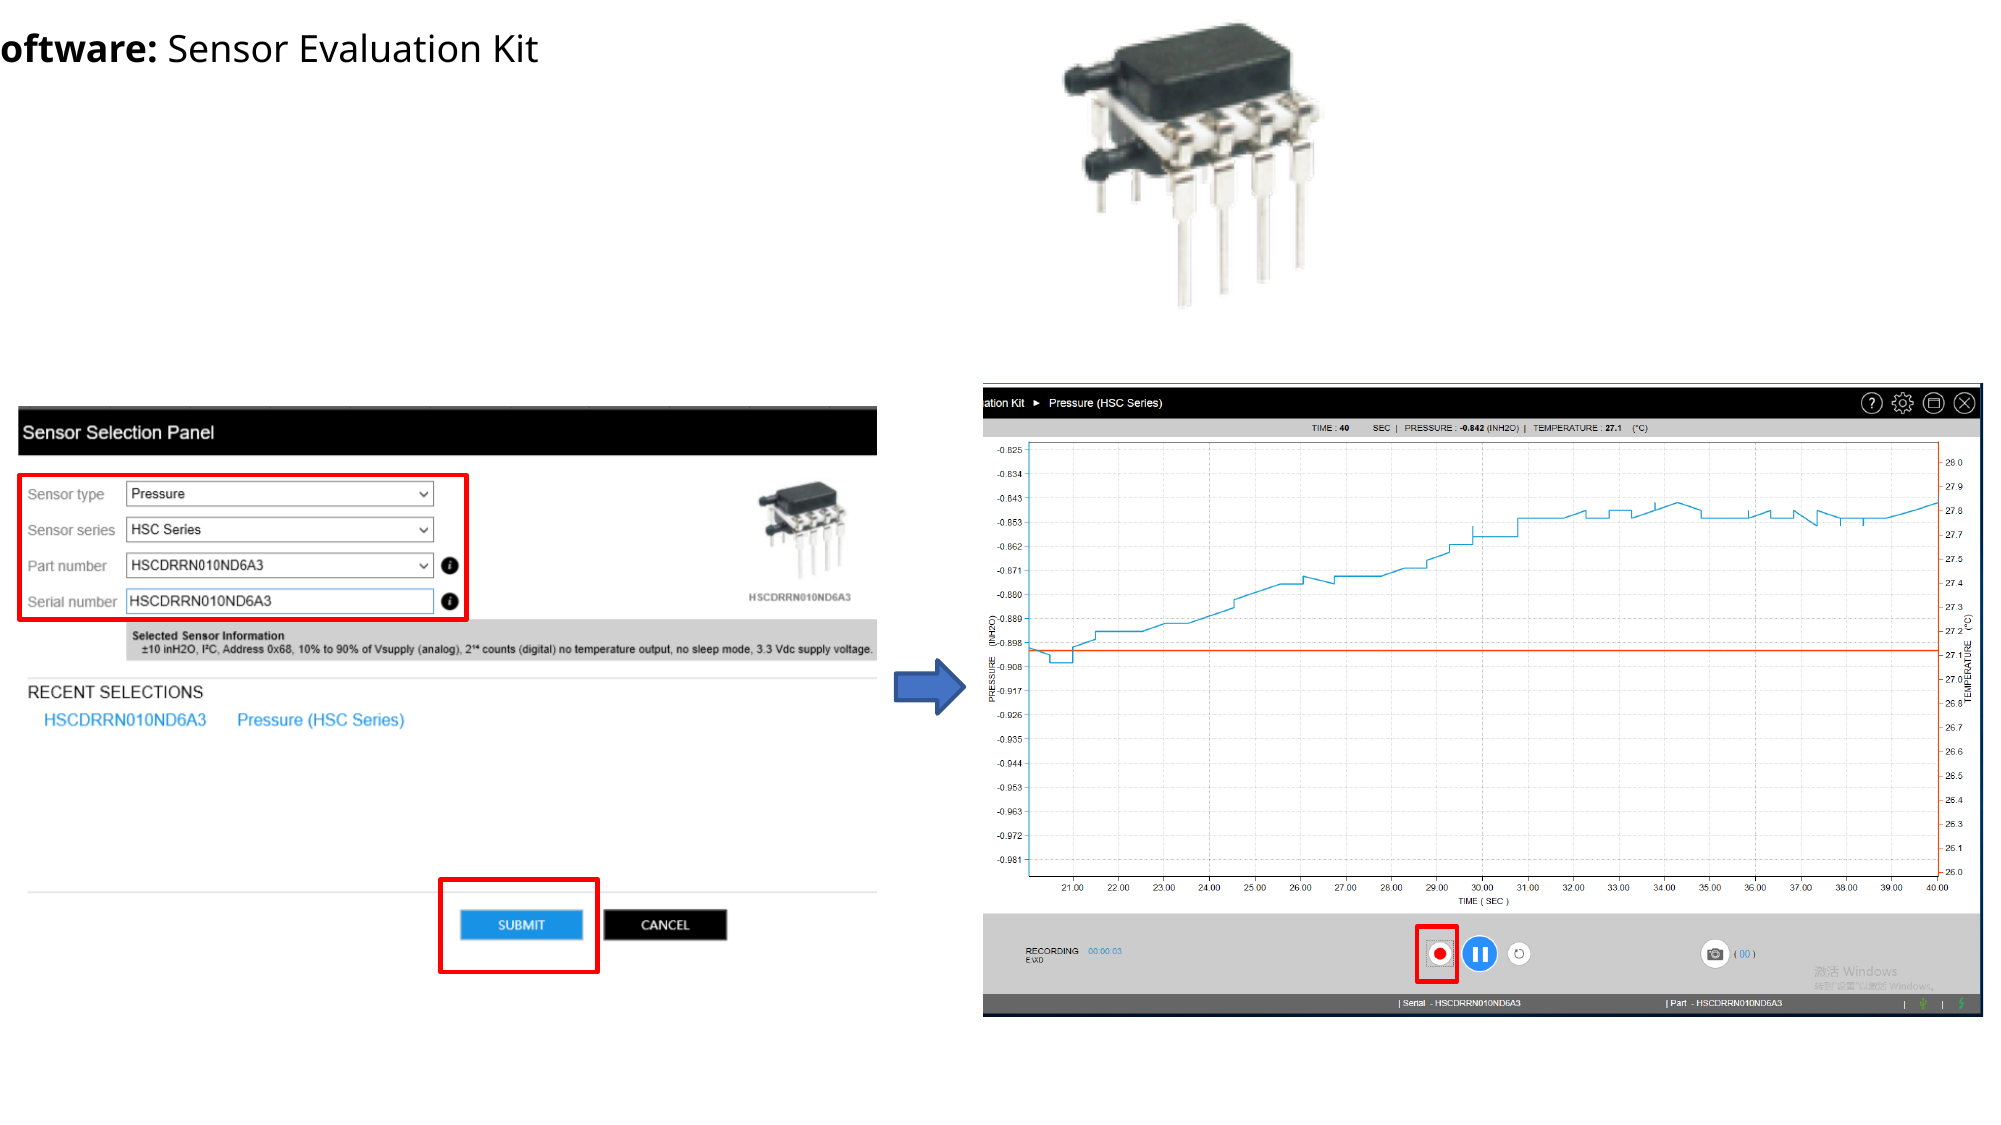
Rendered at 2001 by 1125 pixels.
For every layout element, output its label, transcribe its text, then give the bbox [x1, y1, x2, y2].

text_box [895, 383, 1984, 1017]
text_box [439, 954, 600, 974]
text_box Software: Sensor Evaluation Kit [0, 17, 614, 77]
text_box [18, 405, 878, 945]
picture [1054, 16, 1326, 312]
